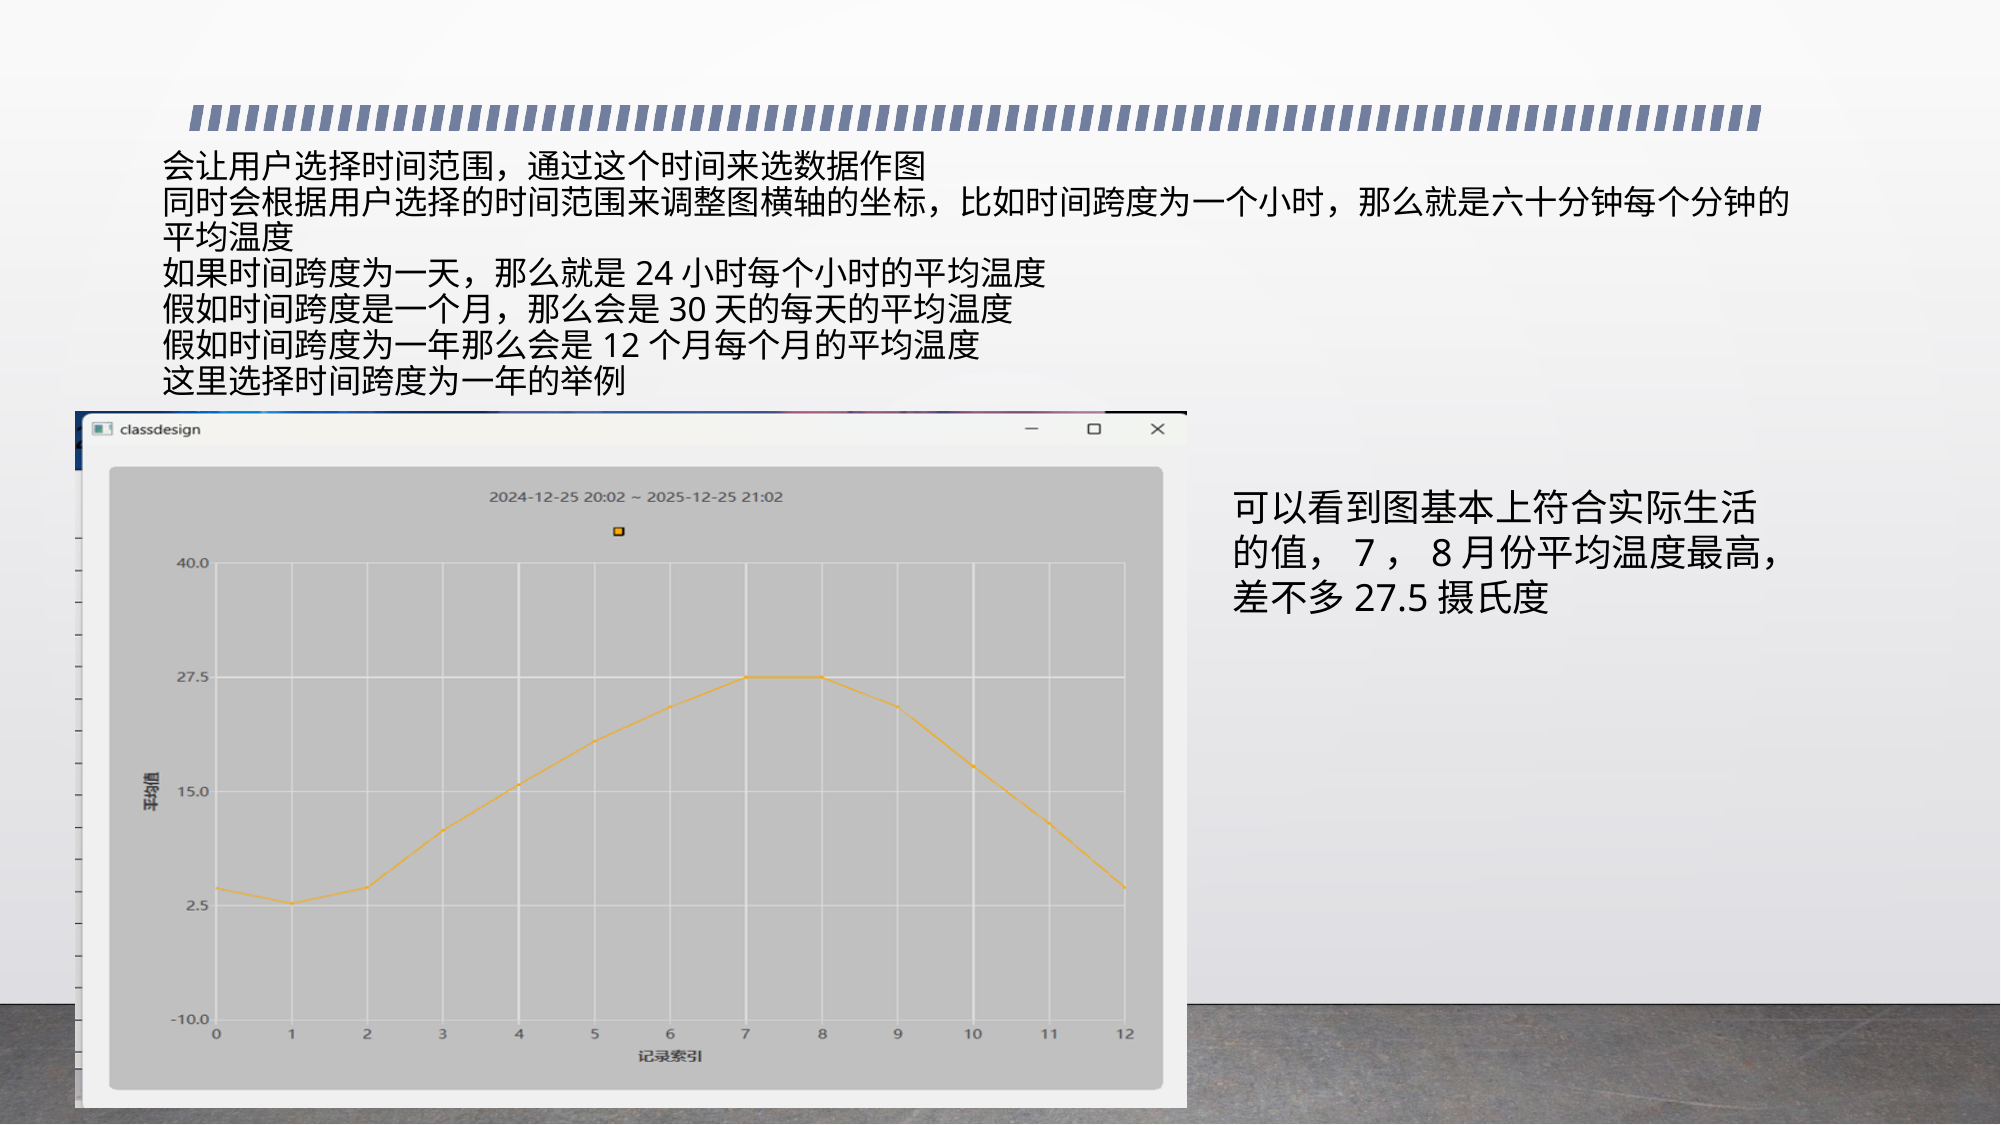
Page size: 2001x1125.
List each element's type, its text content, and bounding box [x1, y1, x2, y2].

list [74, 411, 1187, 1108]
text_box 可以看到图基本上符合实际生活的值，7，8月份平均温度最高，差不多27.5摄氏度 [1217, 476, 1781, 627]
title 会让用户选择时间范围，通过这个时间来选数据作图 同时会根据用户选择的时间范围来调整图横轴的坐标，比如时间跨度为一个小时，那么就是六十分钟每个分钟的平均温度 如果时间跨度为一天，那么就是24小时每个小时的平均温度 假如时间跨度是一个月，那么会是30天的每天的平均温度 假如时间跨度为一年那么会是12个月每个月的平均温度 这里选择时间跨度为一年的举例 [146, 141, 1833, 315]
picture [0, 1004, 2000, 1124]
